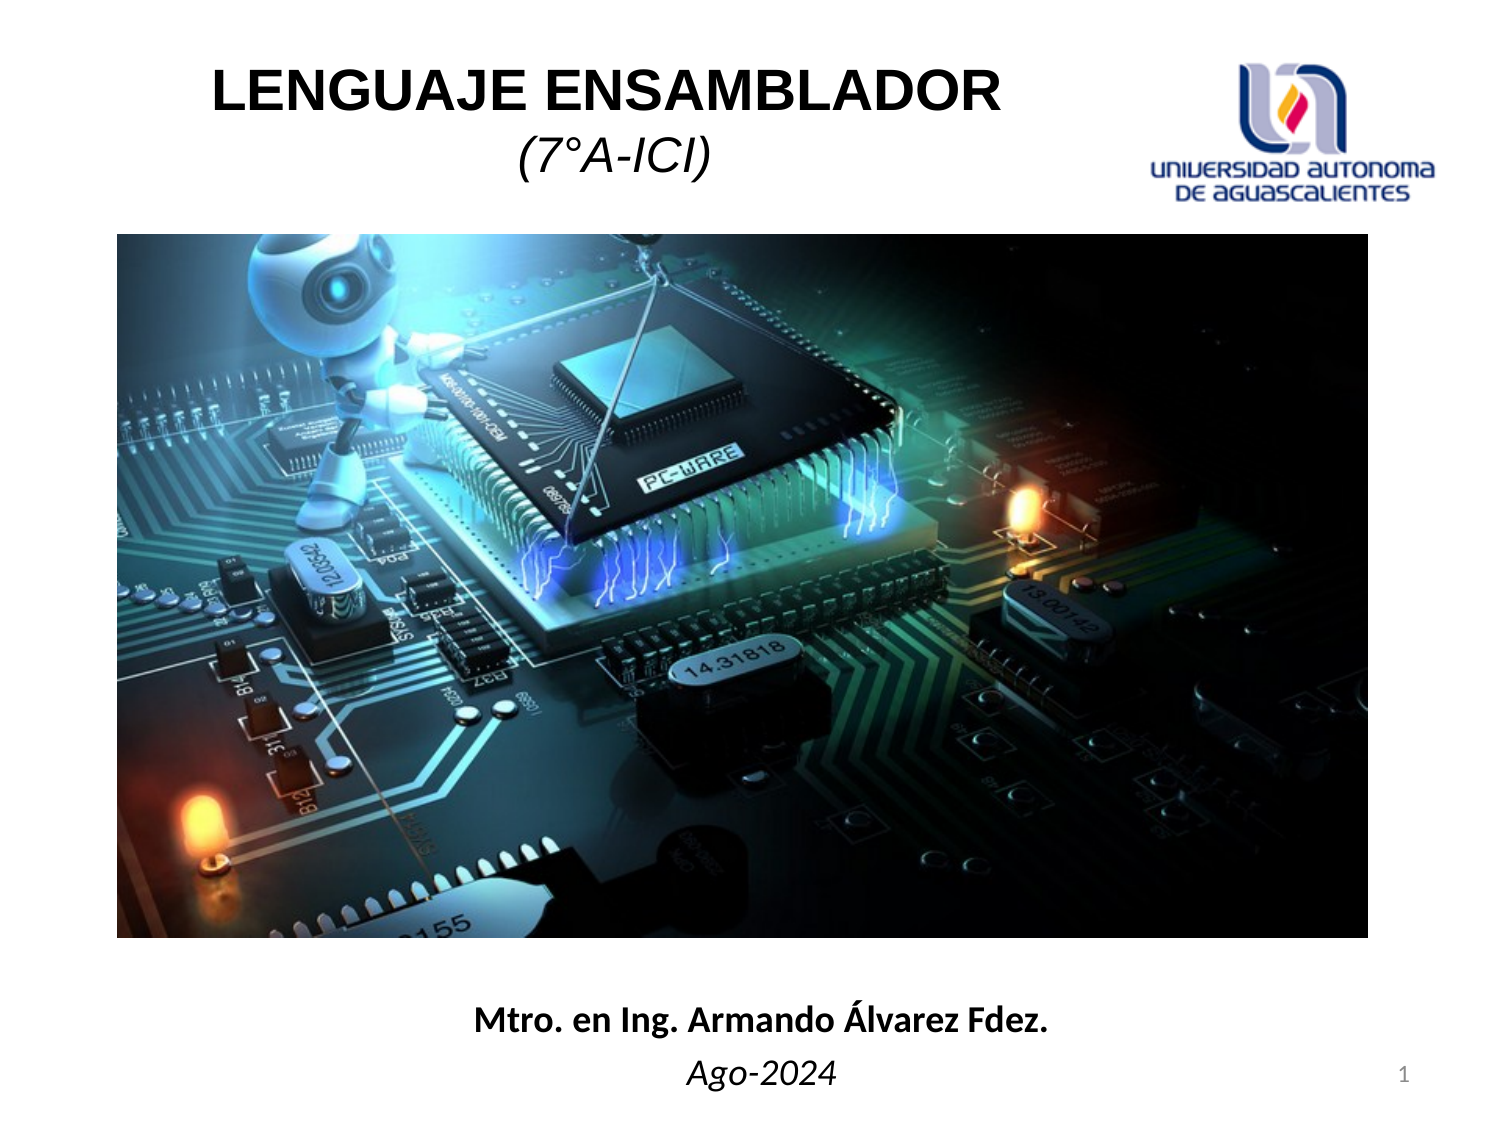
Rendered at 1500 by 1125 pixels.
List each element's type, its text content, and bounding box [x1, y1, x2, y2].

picture [116, 234, 1368, 938]
slide_number 1 [1074, 1042, 1425, 1103]
picture [1148, 46, 1441, 216]
title LENGUAJE ENSAMBLADOR (7°A-ICI) [93, 23, 1137, 211]
subtitle Mtro. en Ing. Armando Álvarez Fdez. Ago-2024 [82, 949, 1442, 1102]
